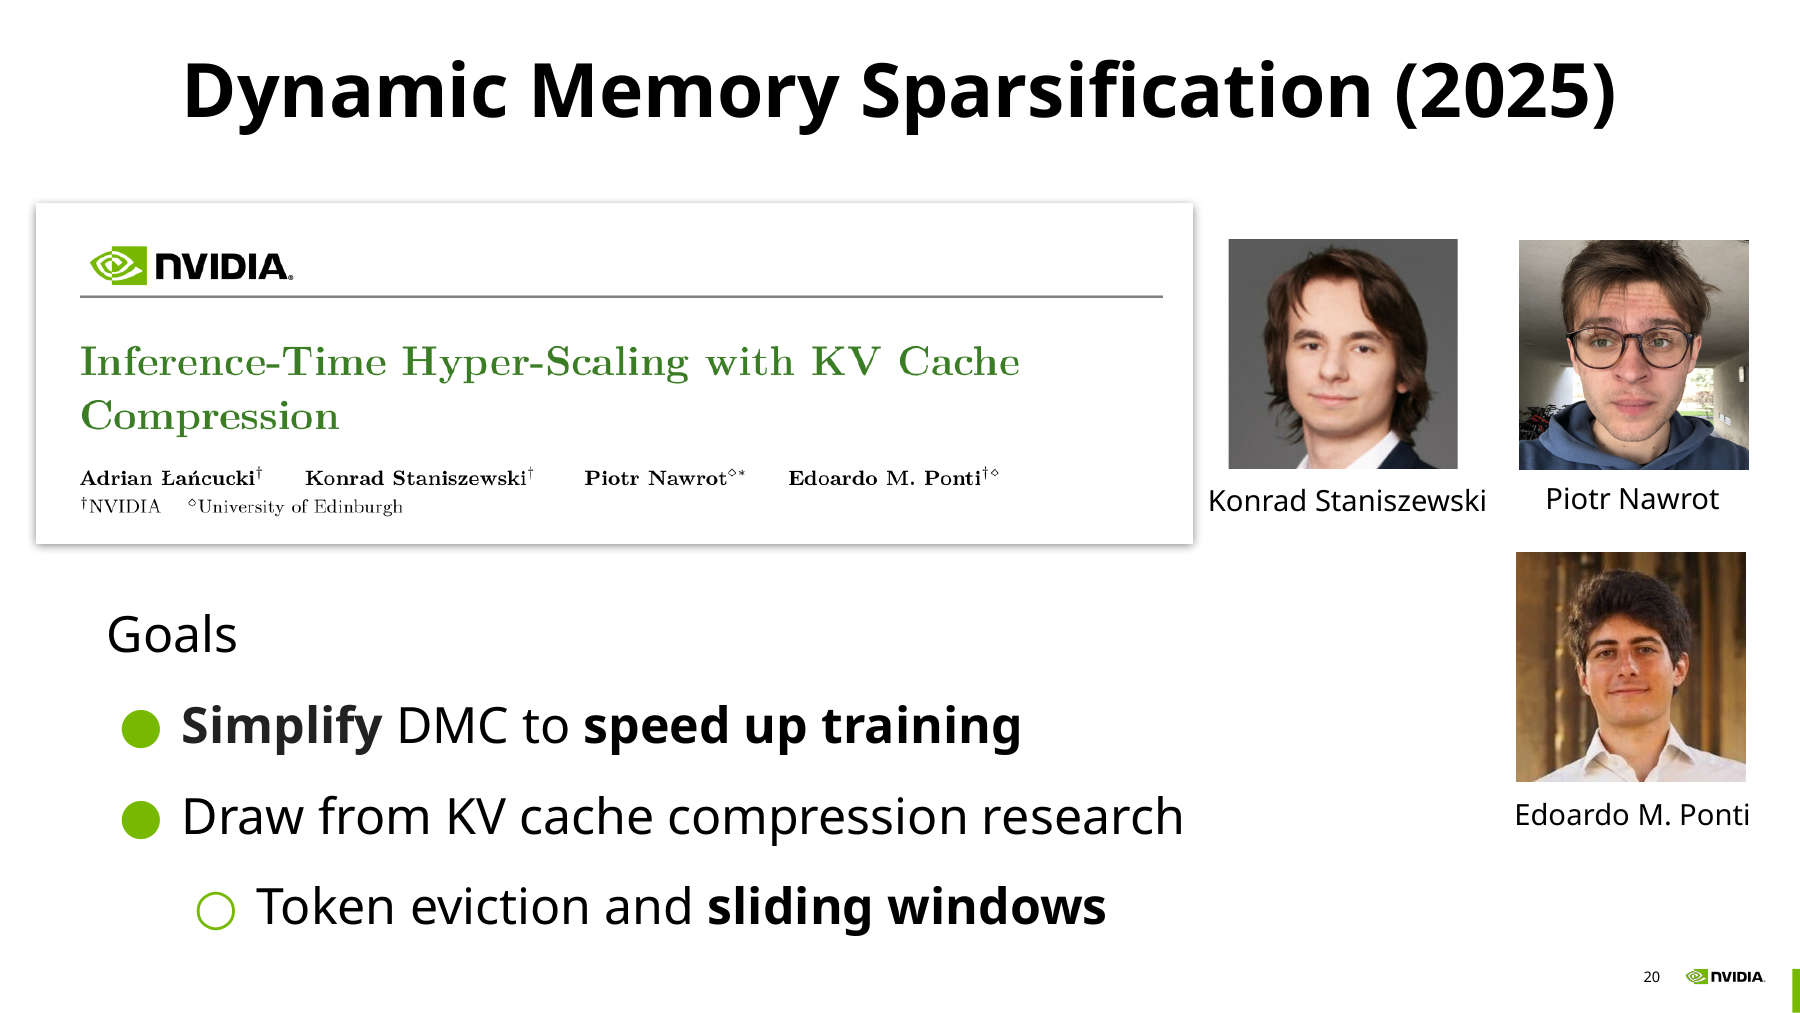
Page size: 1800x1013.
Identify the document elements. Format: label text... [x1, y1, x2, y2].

title Dynamic Memory Sparsification (2025) [123, 12, 1677, 137]
picture [36, 203, 1194, 544]
text_box Edoardo M. Ponti [1487, 781, 1778, 847]
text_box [1518, 240, 1749, 532]
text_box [1198, 238, 1516, 534]
picture [1516, 552, 1746, 782]
list Goals Simplify DMC to speed up training Draw from KV cache compression research Token eviction and sliding windows [102, 591, 1221, 941]
picture [1676, 959, 1775, 994]
